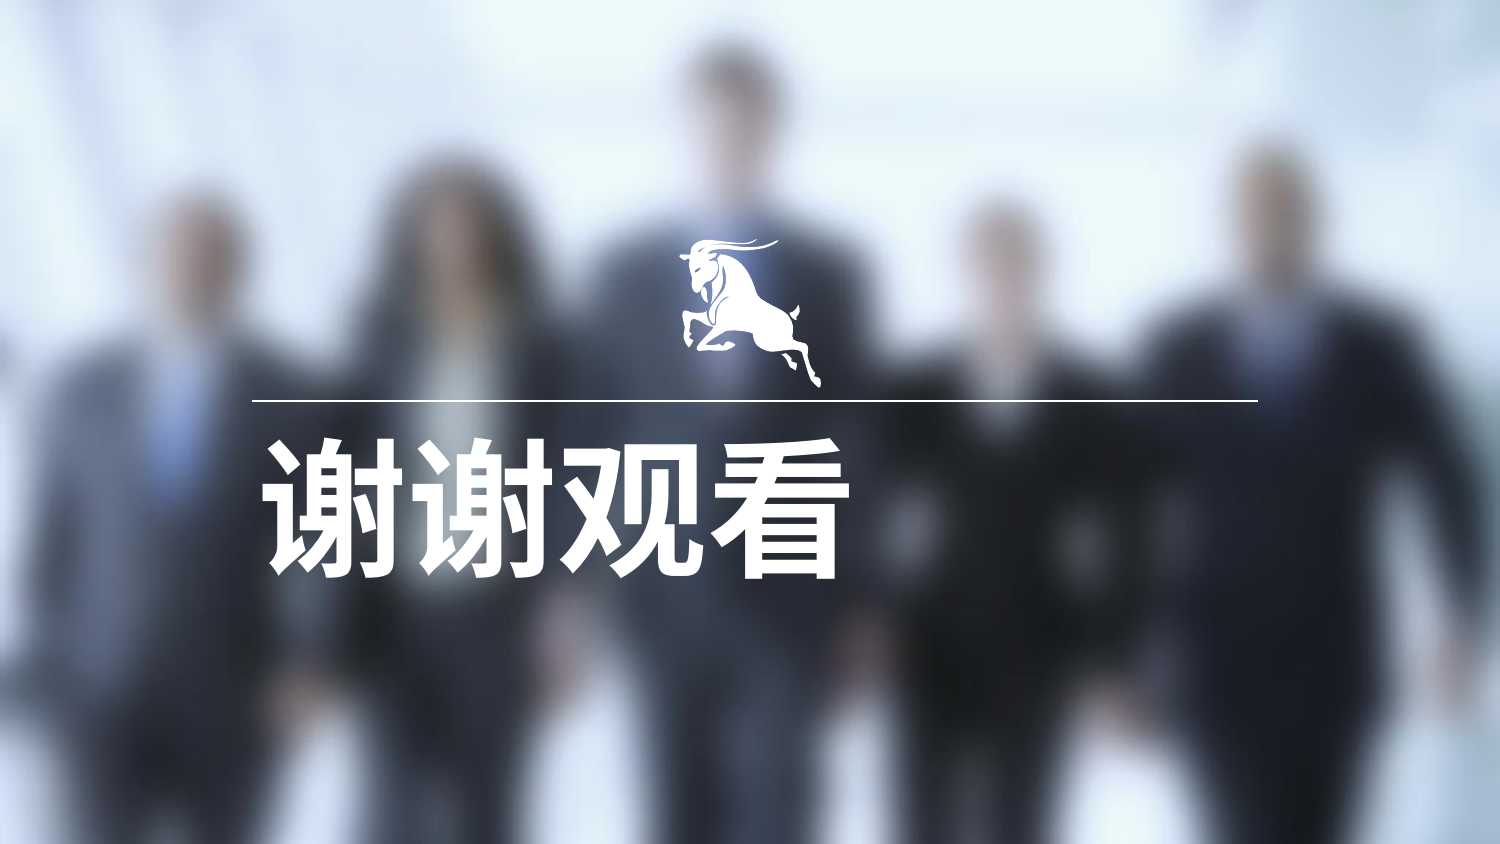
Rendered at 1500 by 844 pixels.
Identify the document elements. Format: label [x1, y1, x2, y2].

text_box [242, 238, 1258, 605]
picture [0, 0, 1500, 844]
